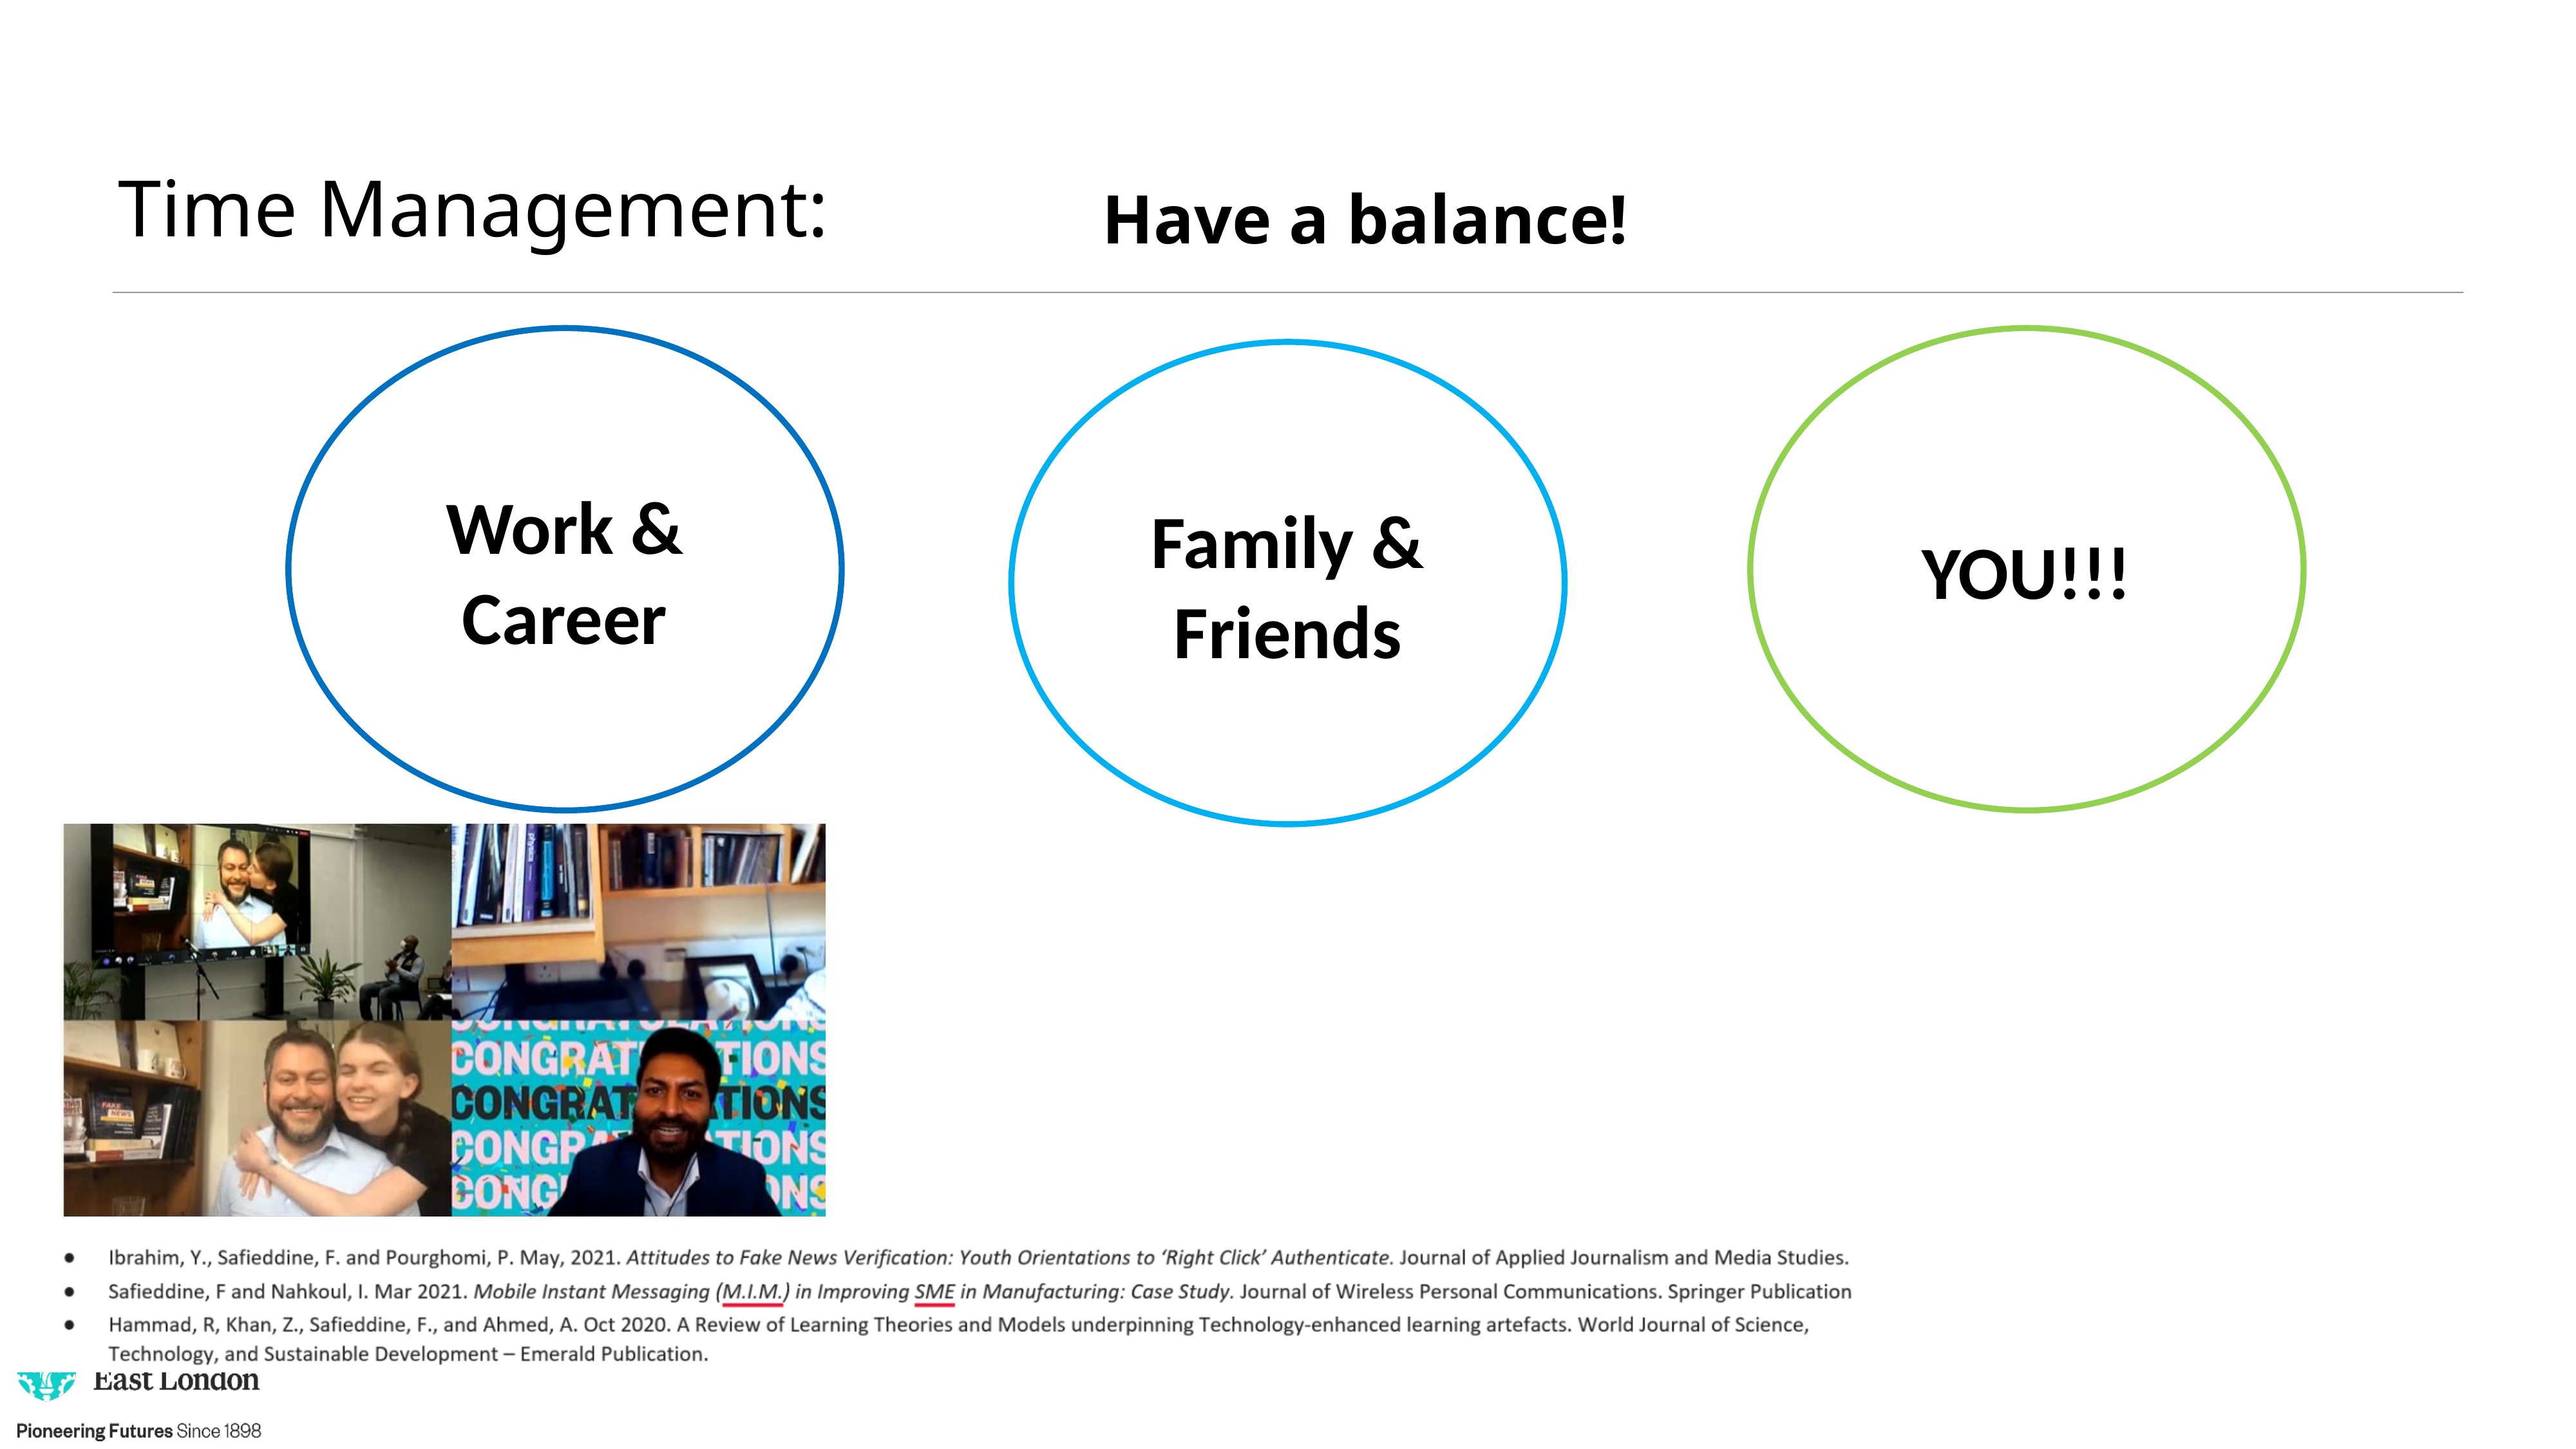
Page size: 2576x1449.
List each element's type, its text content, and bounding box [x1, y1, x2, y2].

title Time Management: [112, 49, 2463, 258]
text_box Family & Friends [1010, 340, 1566, 826]
picture [60, 824, 826, 1217]
text_box YOU!!! [1748, 327, 2306, 812]
picture [0, 1243, 1852, 1441]
text_box Work & Career [287, 327, 844, 812]
text_box Have a balance! [1092, 171, 1638, 262]
